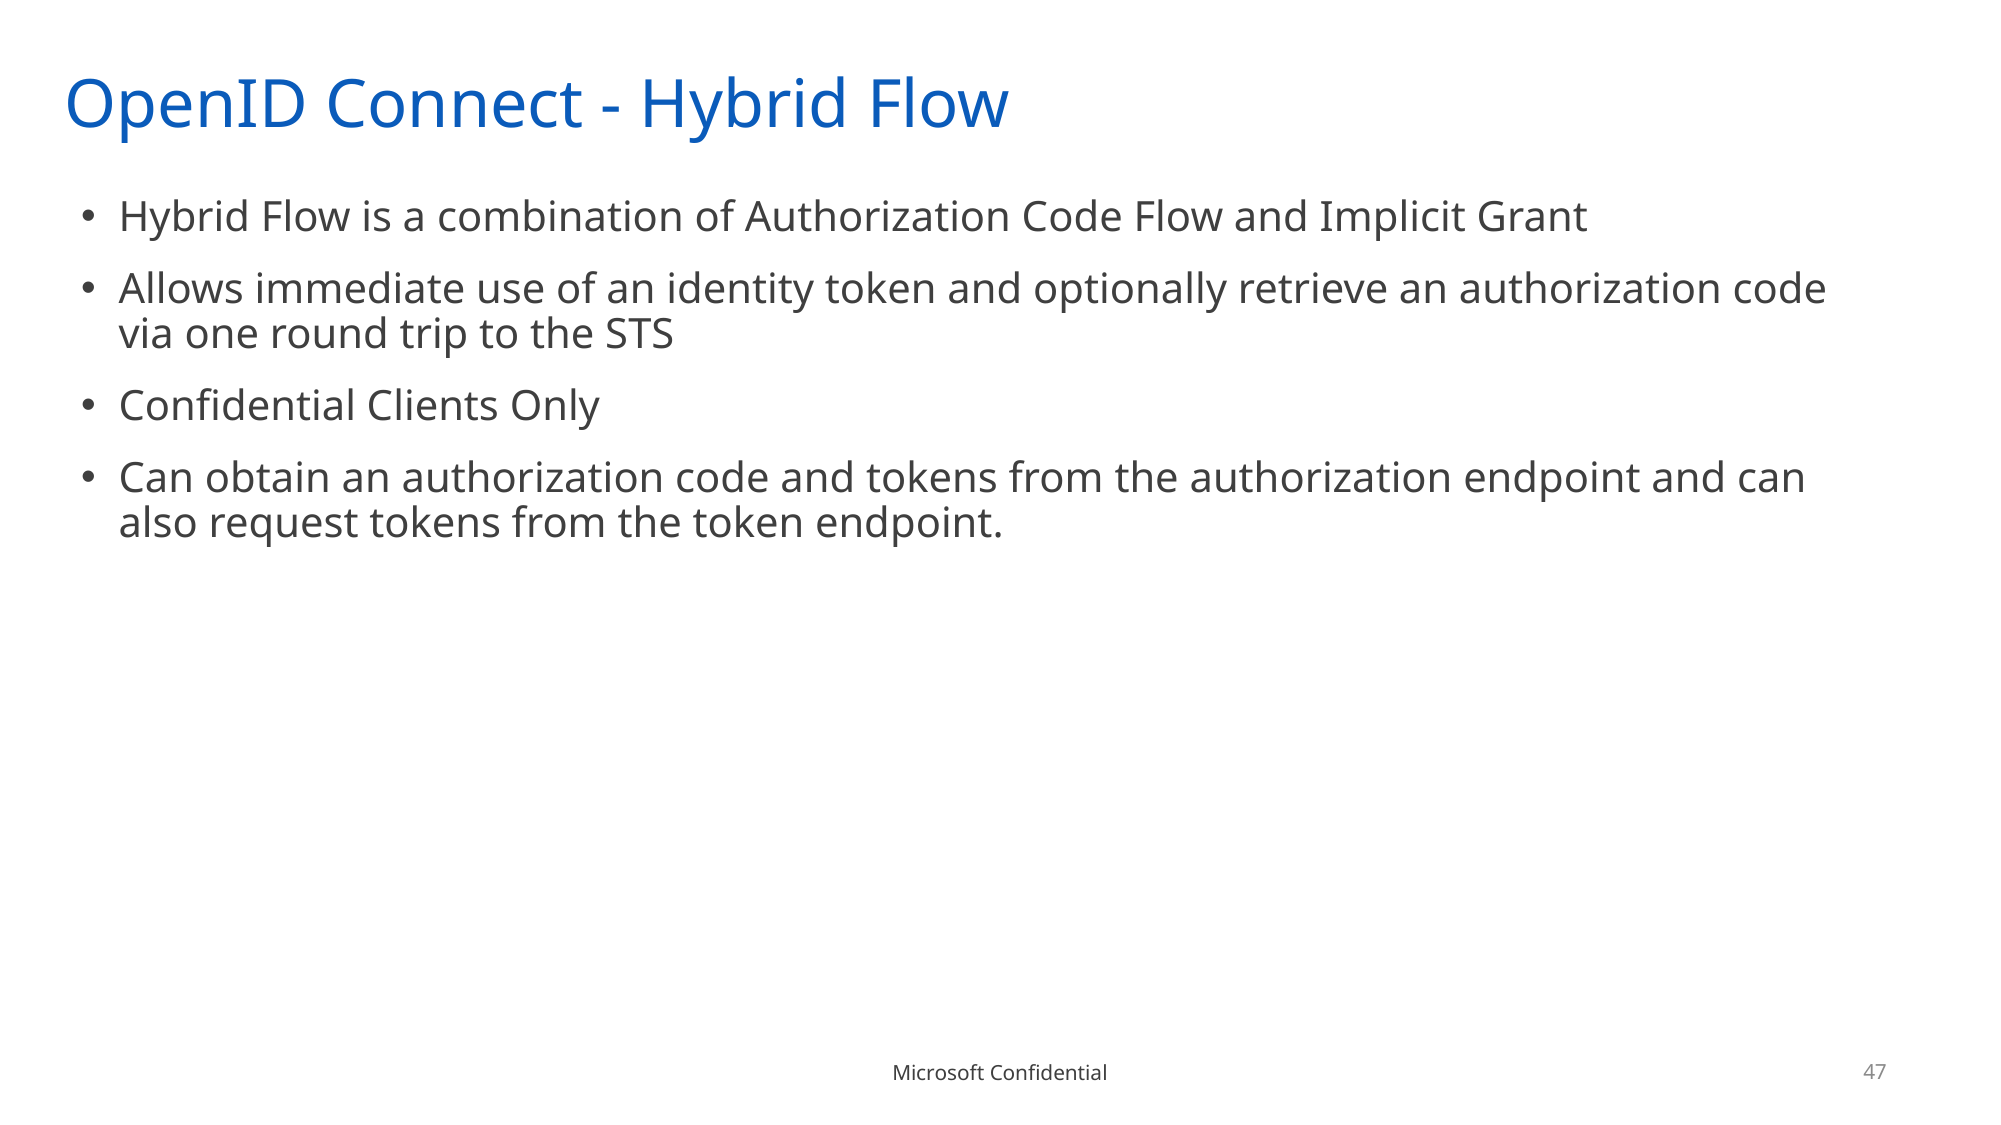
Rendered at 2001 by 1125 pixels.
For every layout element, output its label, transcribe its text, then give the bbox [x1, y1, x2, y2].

list Hybrid Flow is a combination of Authorization Code Flow and Implicit Grant Allows immediate use of an identity token and optionally retrieve an authorization code via one round trip to the STS Confidential Clients Only Can obtain an authorization code and tokens from the authorization endpoint and can also request tokens from the token endpoint. [66, 187, 1899, 1001]
slide_number 47 [1451, 1042, 1902, 1103]
title OpenID Connect - Hybrid Flow [49, 49, 1899, 162]
